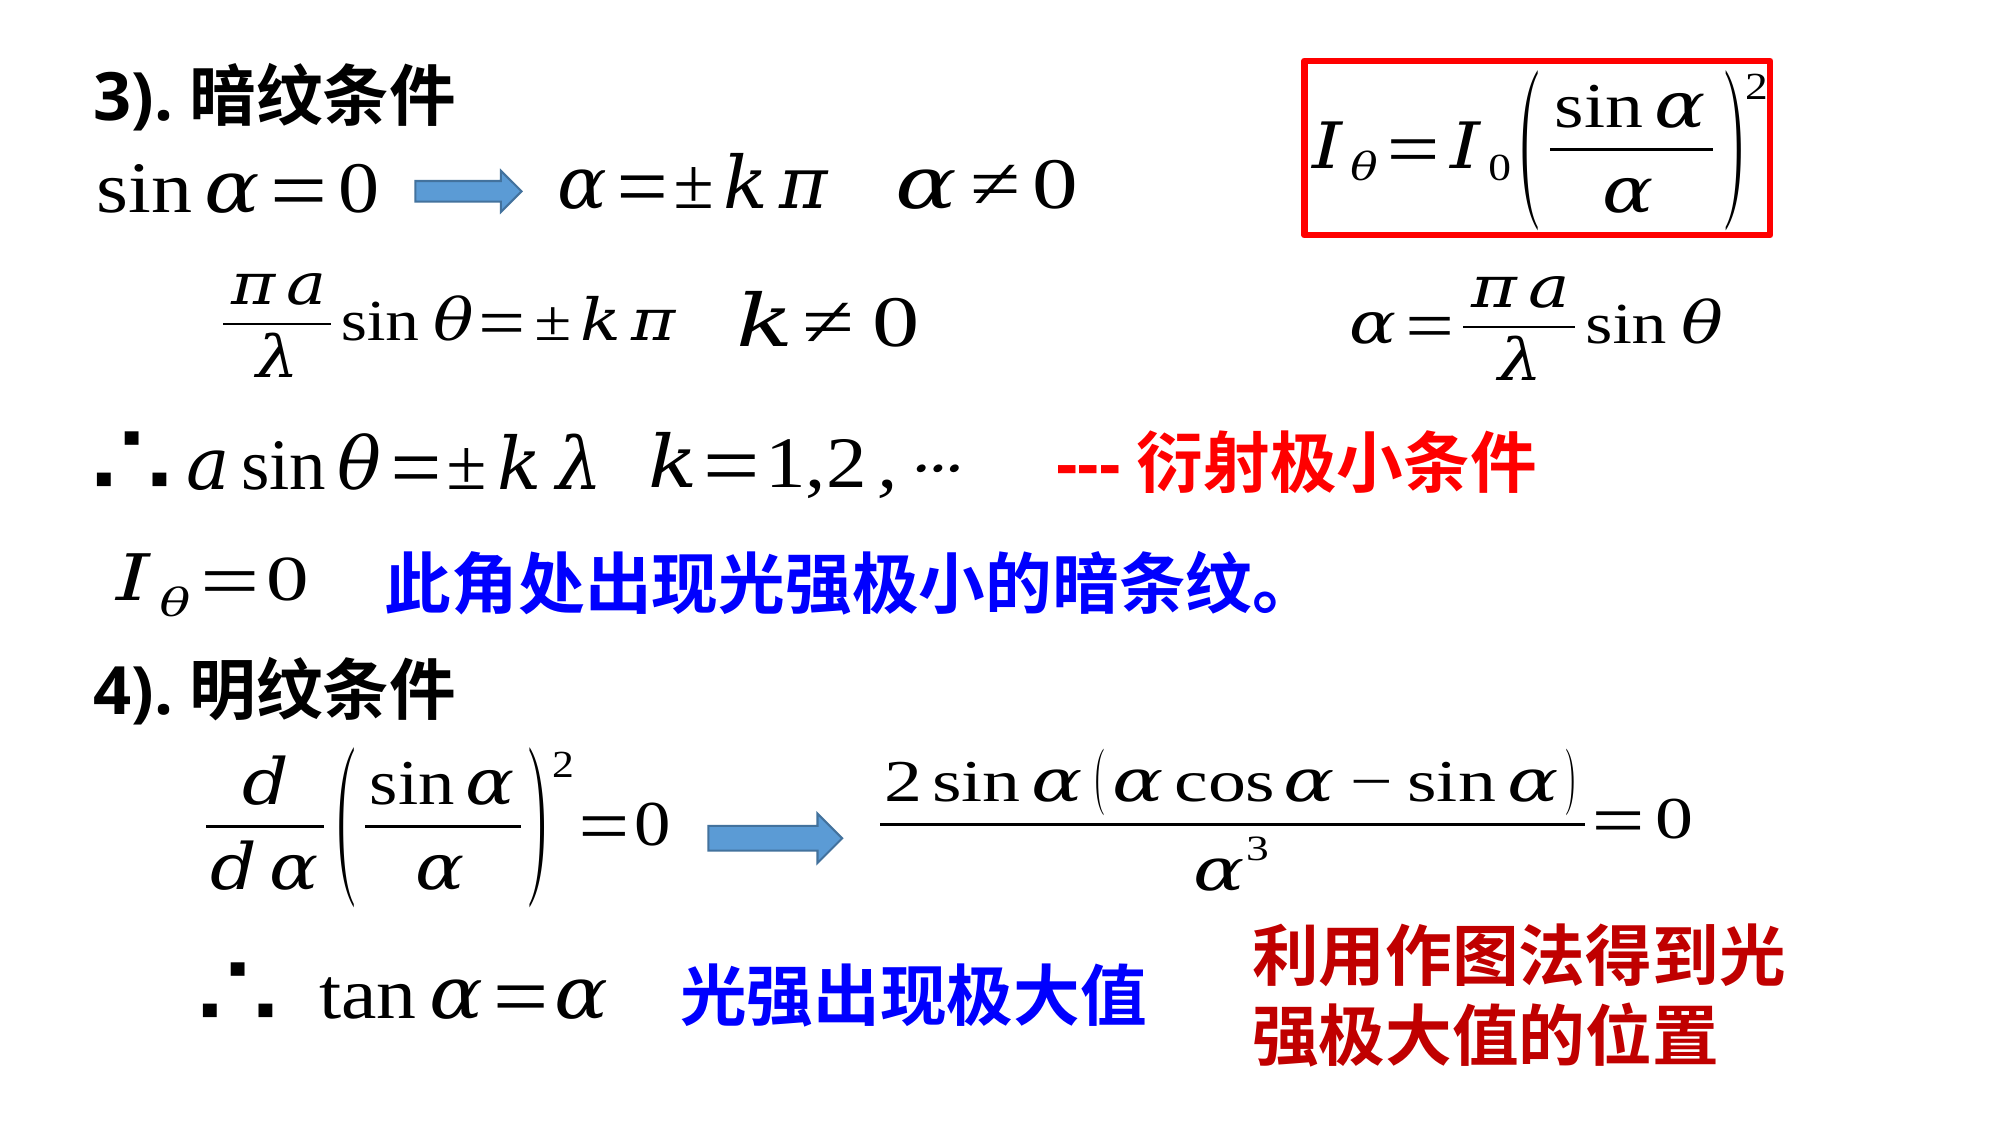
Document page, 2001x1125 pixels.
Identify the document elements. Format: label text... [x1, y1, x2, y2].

text_box 4).明纹条件 [78, 640, 472, 736]
text_box [414, 168, 523, 215]
text_box 光强出现极大值 [665, 946, 1163, 1041]
text_box 3).暗纹条件 [78, 46, 472, 142]
text_box ---衍射极小条件 [1041, 413, 1553, 509]
text_box 利用作图法得到光 强极大值的位置 [1237, 906, 1802, 1082]
text_box [707, 811, 844, 866]
